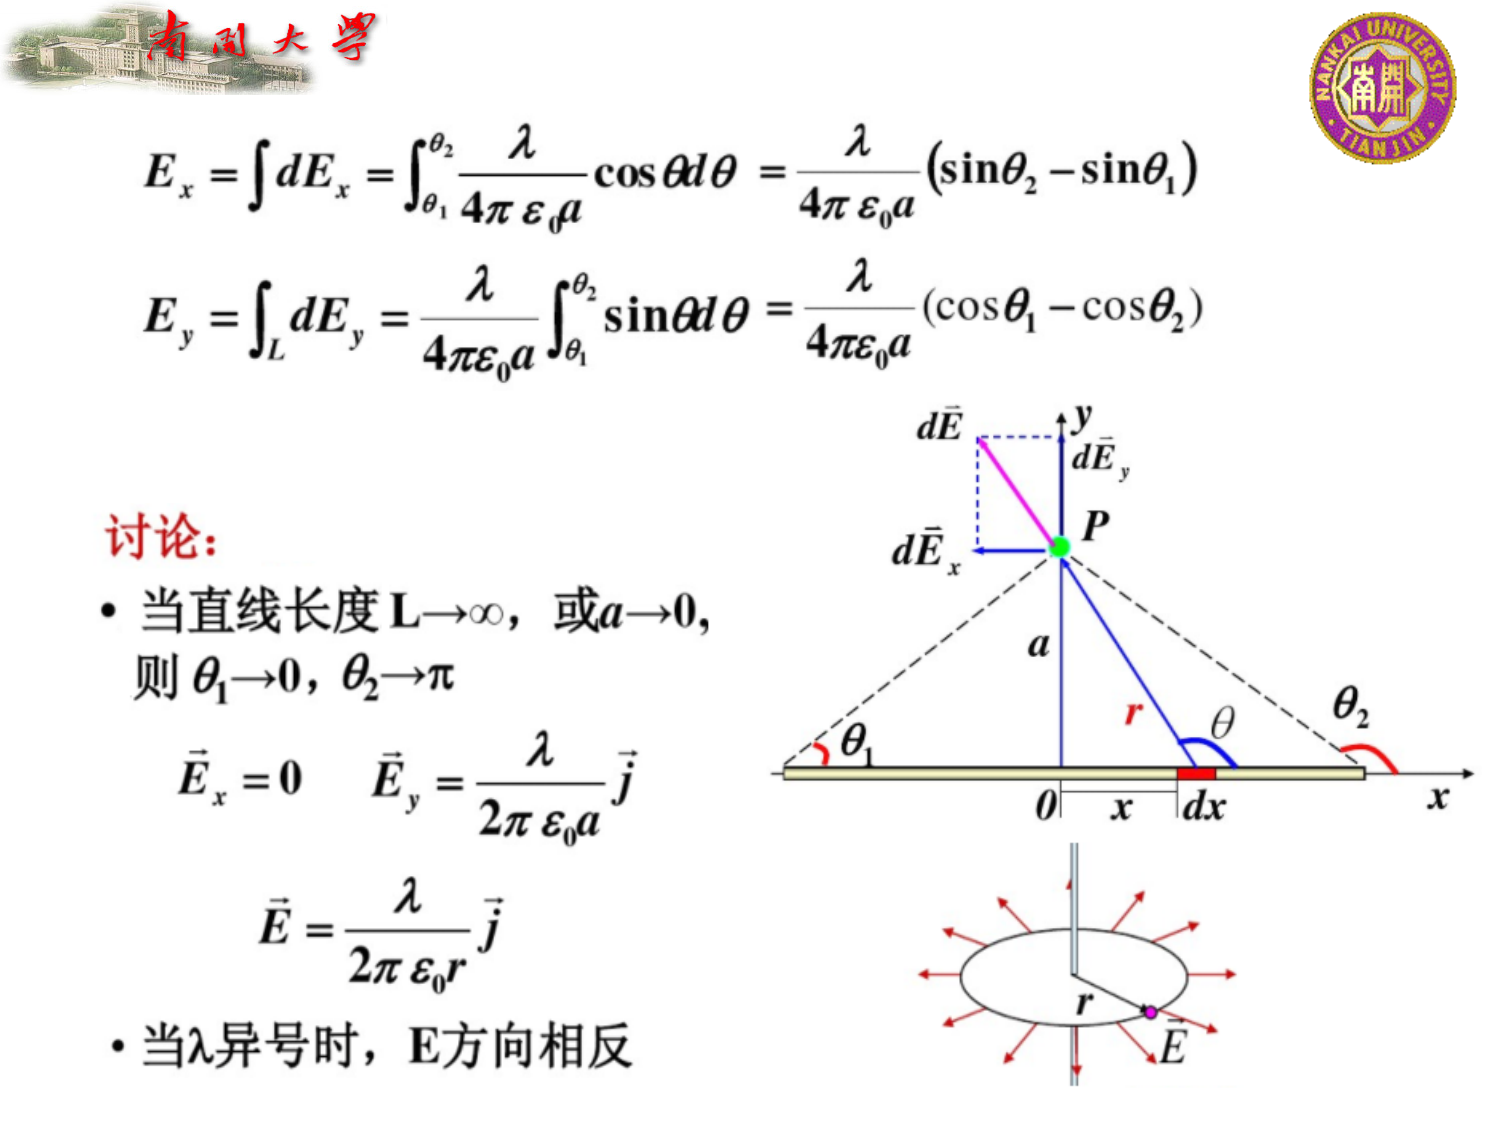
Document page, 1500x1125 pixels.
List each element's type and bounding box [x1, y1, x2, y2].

picture [0, 0, 1500, 833]
text_box [76, 503, 1244, 1102]
